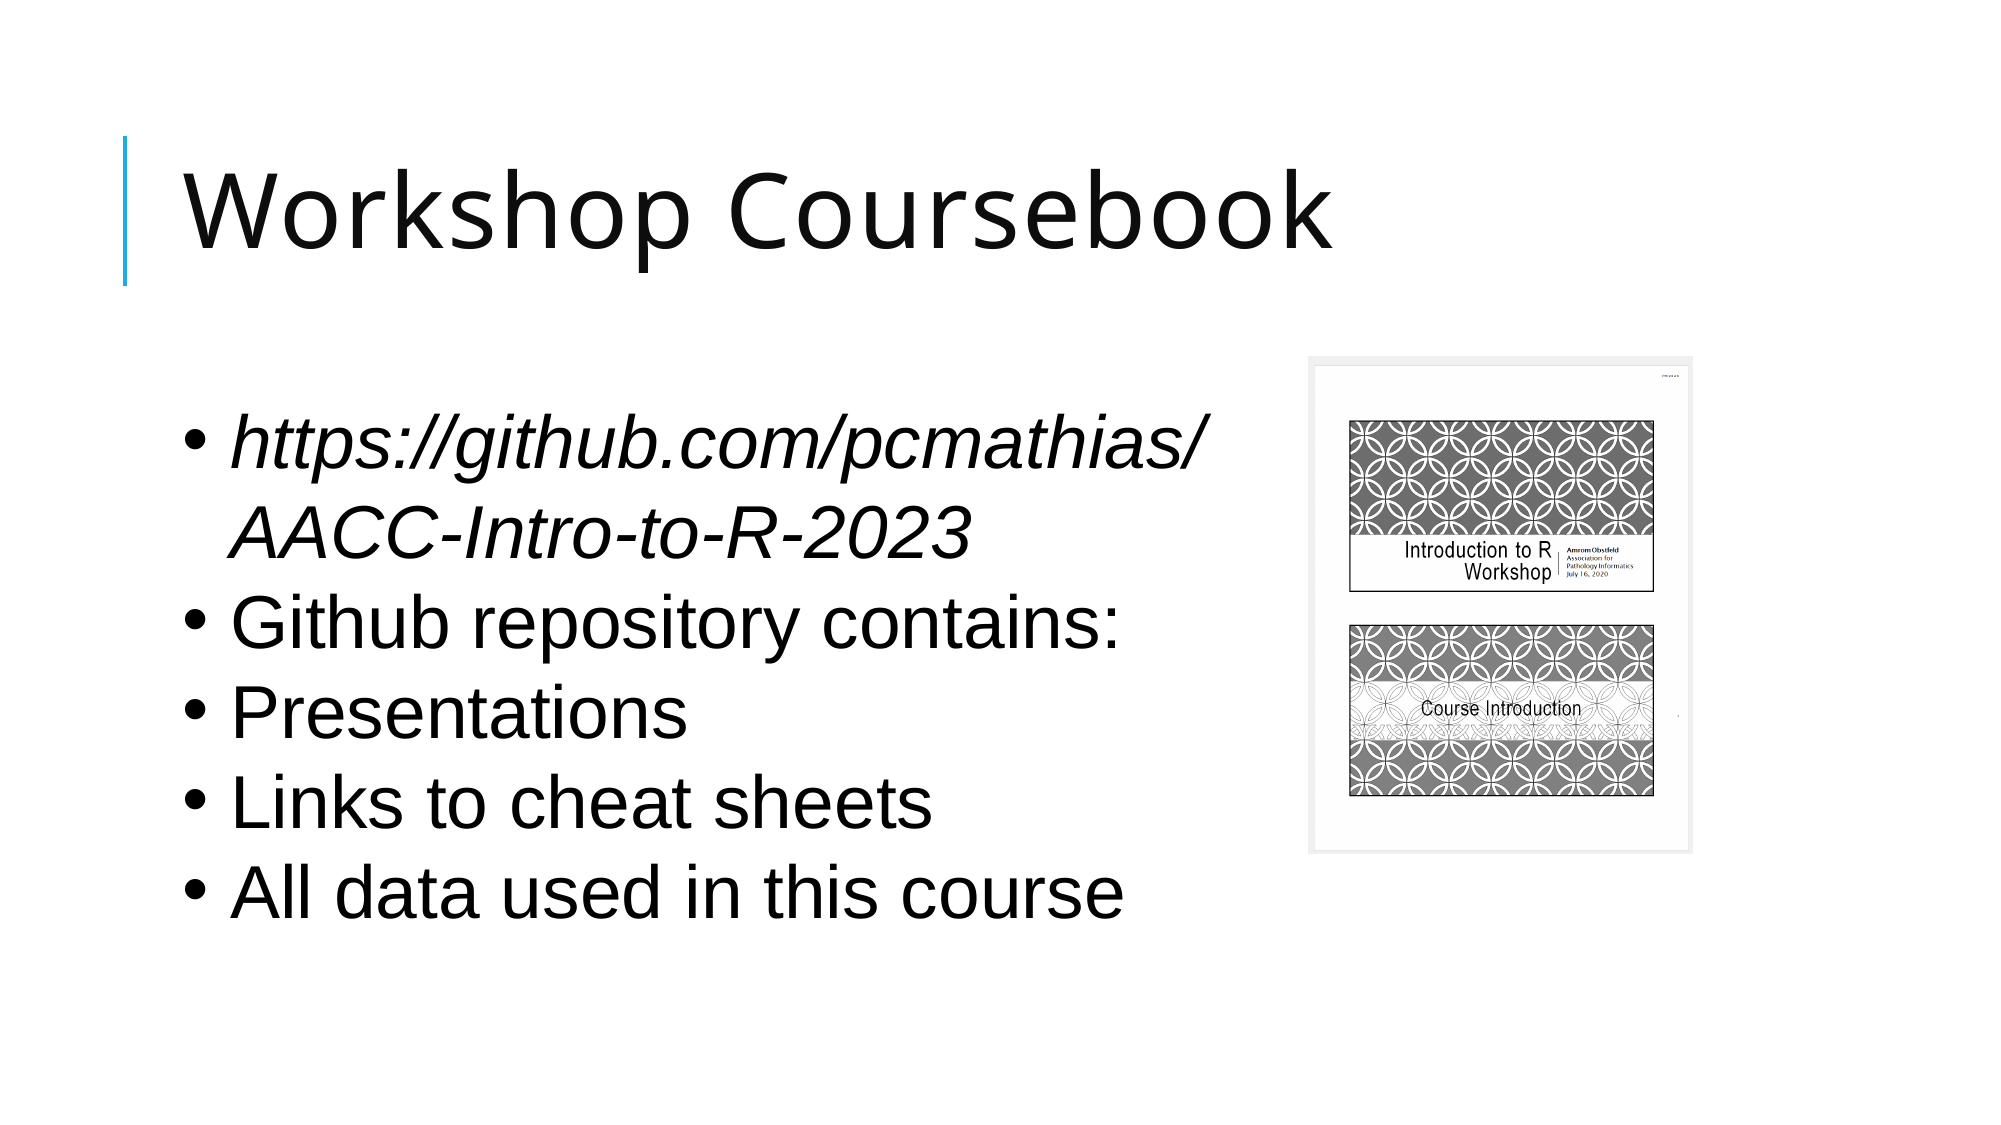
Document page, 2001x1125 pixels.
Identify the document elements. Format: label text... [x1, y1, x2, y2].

picture [1308, 356, 1693, 854]
text_box https://github.com/pcmathias/AACC-Intro-to-R-2023 Github repository contains: Presentations Links to cheat sheets All data used in this course [168, 386, 1292, 941]
title Workshop Coursebook [168, 96, 1763, 342]
